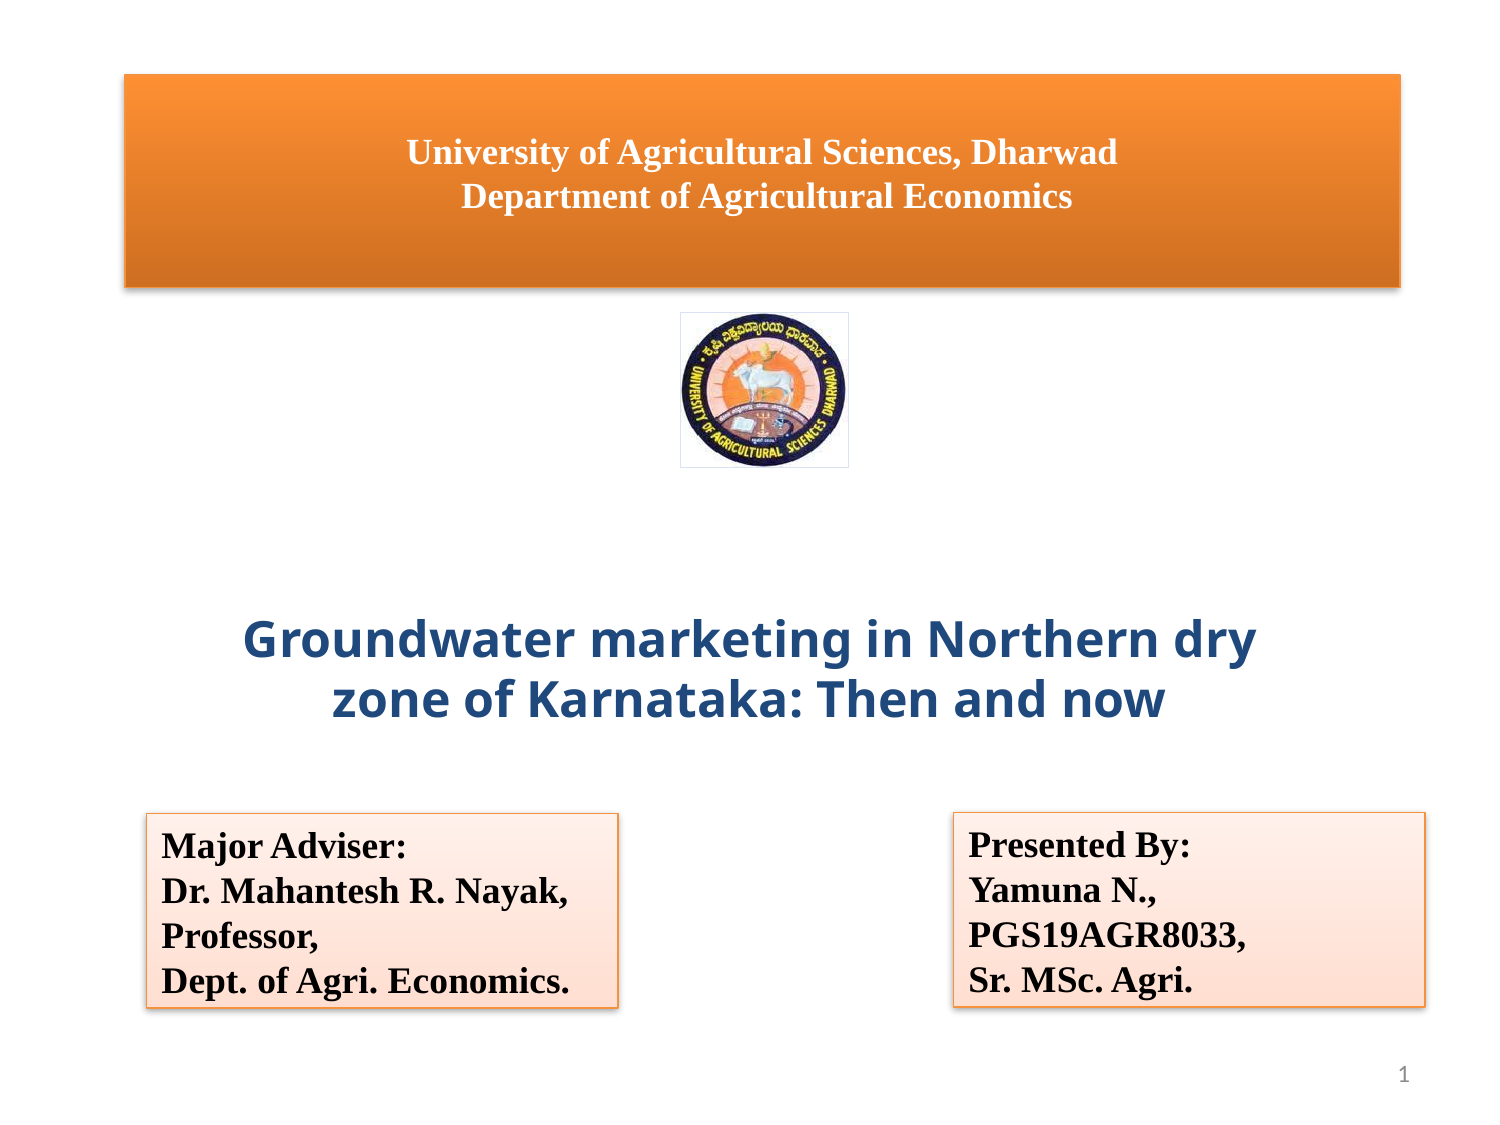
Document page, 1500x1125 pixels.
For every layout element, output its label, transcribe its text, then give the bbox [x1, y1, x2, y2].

picture [679, 312, 849, 468]
text_box Major Adviser: Dr. Mahantesh R. Nayak, Professor, Dept. of Agri. Economics. [146, 813, 619, 1009]
slide_number 1 [1074, 1042, 1425, 1103]
subtitle Groundwater marketing in Northern dry zone of Karnataka: Then and now [225, 600, 1275, 787]
text_box Presented By: Yamuna N., PGS19AGR8033, Sr. MSc. Agri. [953, 812, 1426, 1008]
title University of Agricultural Sciences, Dharwad Department of Agricultural Economics [124, 74, 1401, 288]
